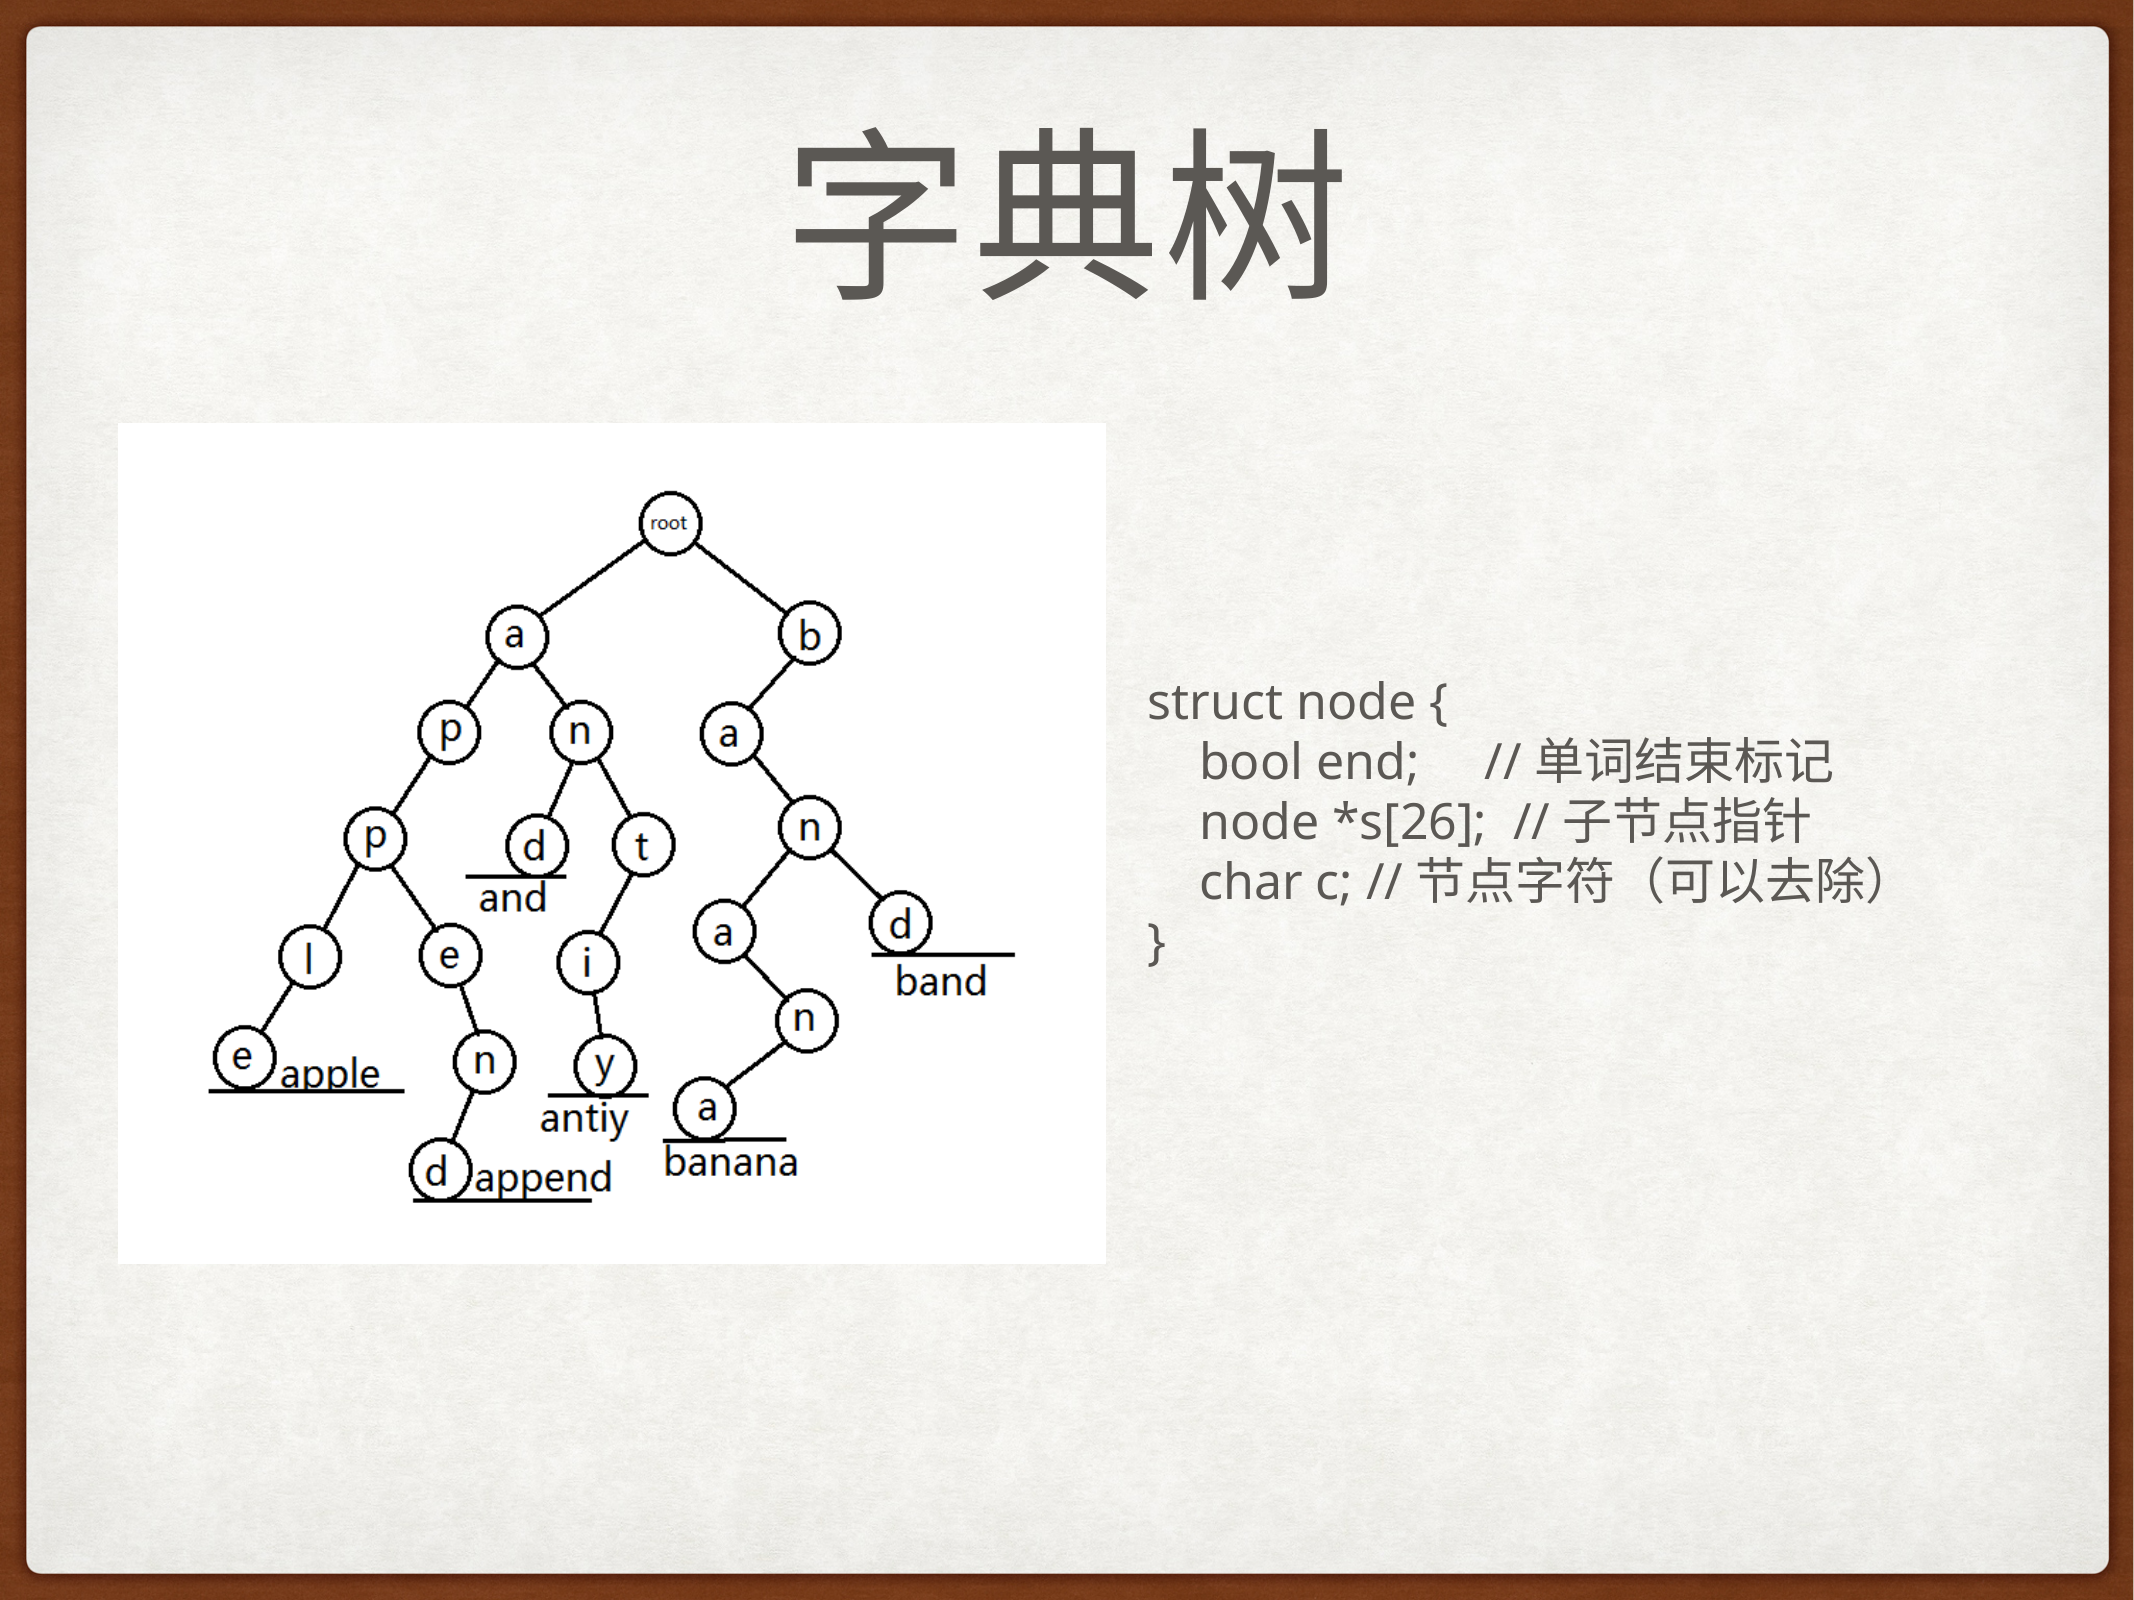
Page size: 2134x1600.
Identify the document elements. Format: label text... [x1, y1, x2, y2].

picture [0, 372, 2134, 1600]
picture [0, 0, 2134, 90]
title 字典树 [0, 90, 2134, 372]
text_box struct node { bool end; //单词结束标记 node *s[26]; //子节点指针 char c; //节点字符（可以去除） } [1139, 661, 2083, 978]
